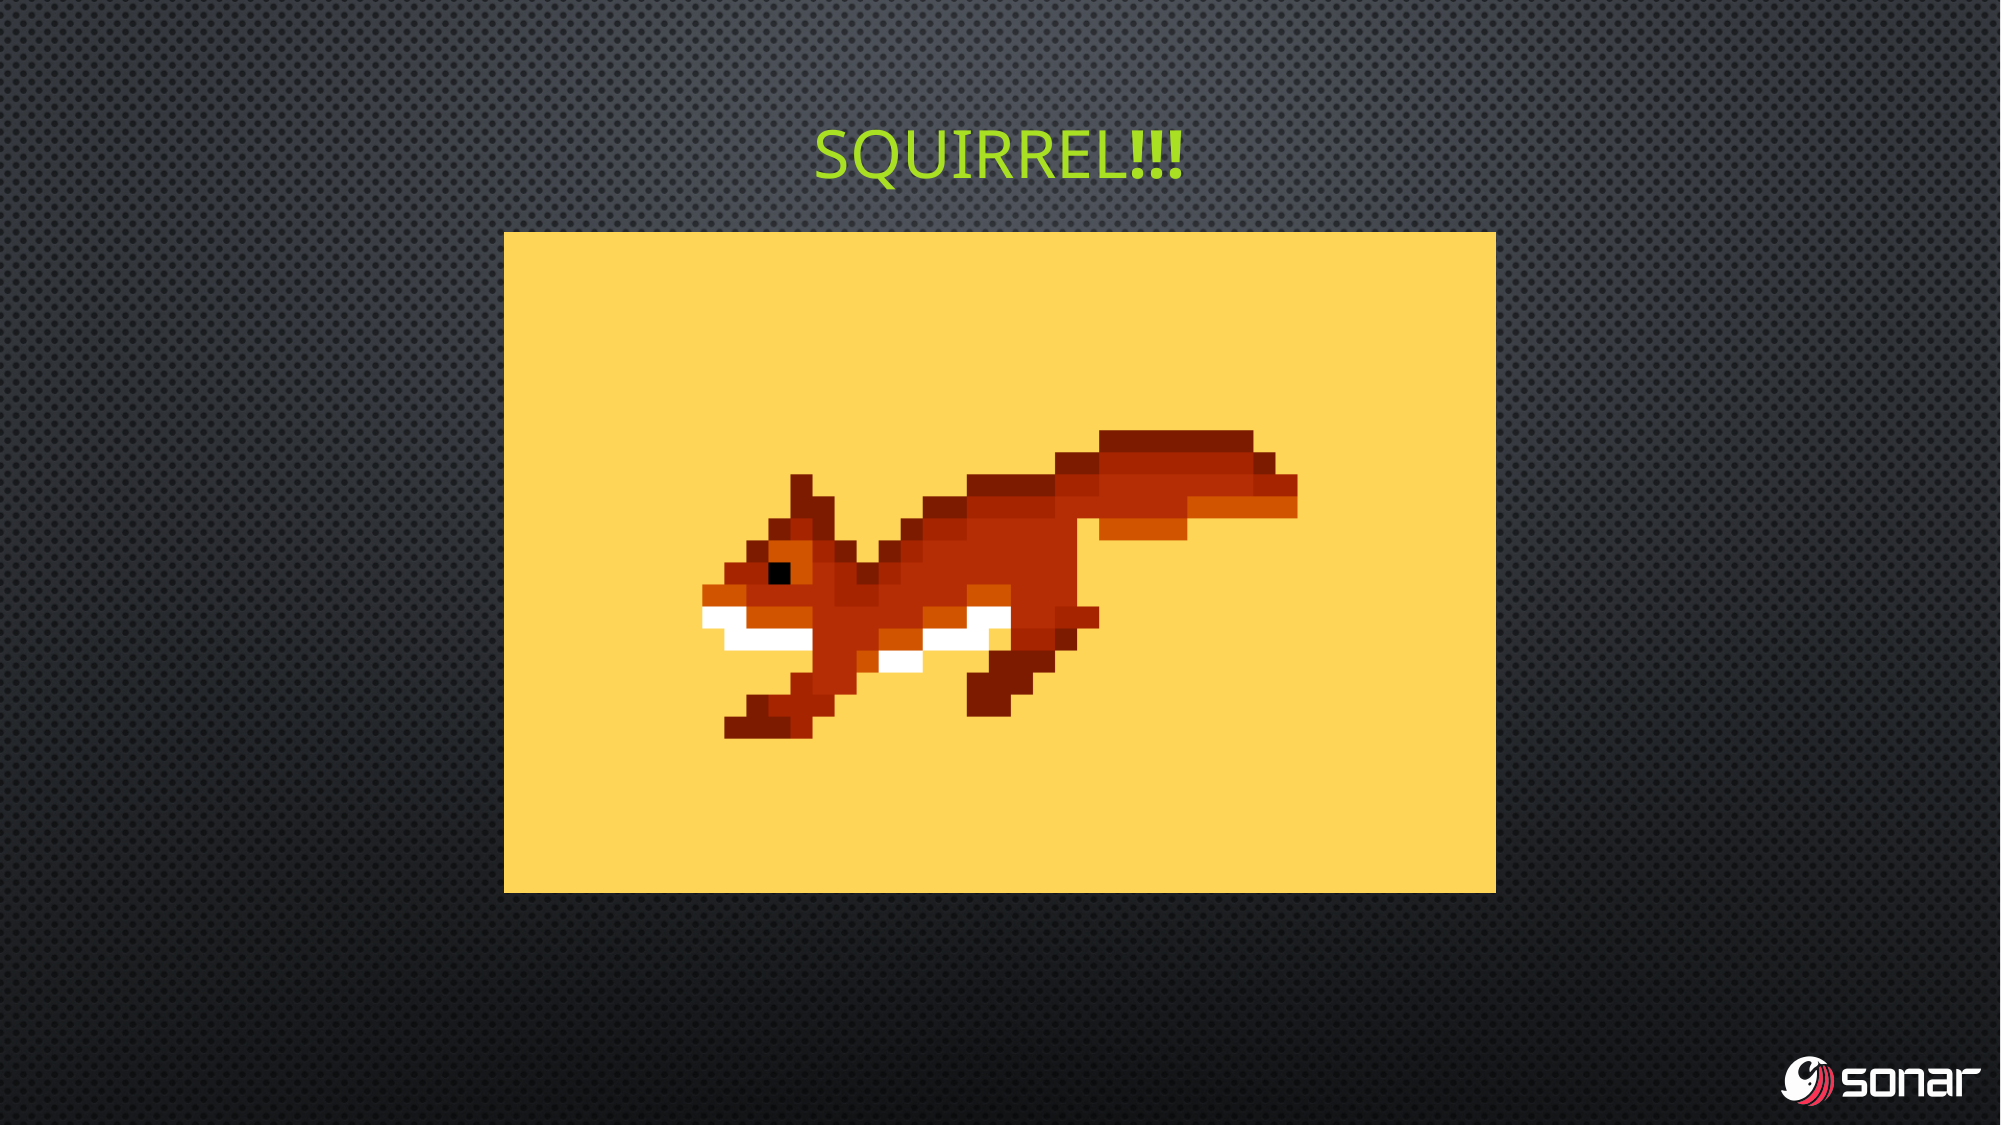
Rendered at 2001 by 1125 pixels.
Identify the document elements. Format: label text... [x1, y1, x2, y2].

picture [1762, 1037, 2000, 1125]
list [503, 231, 1496, 894]
title squirrel!!! [187, 99, 1813, 204]
